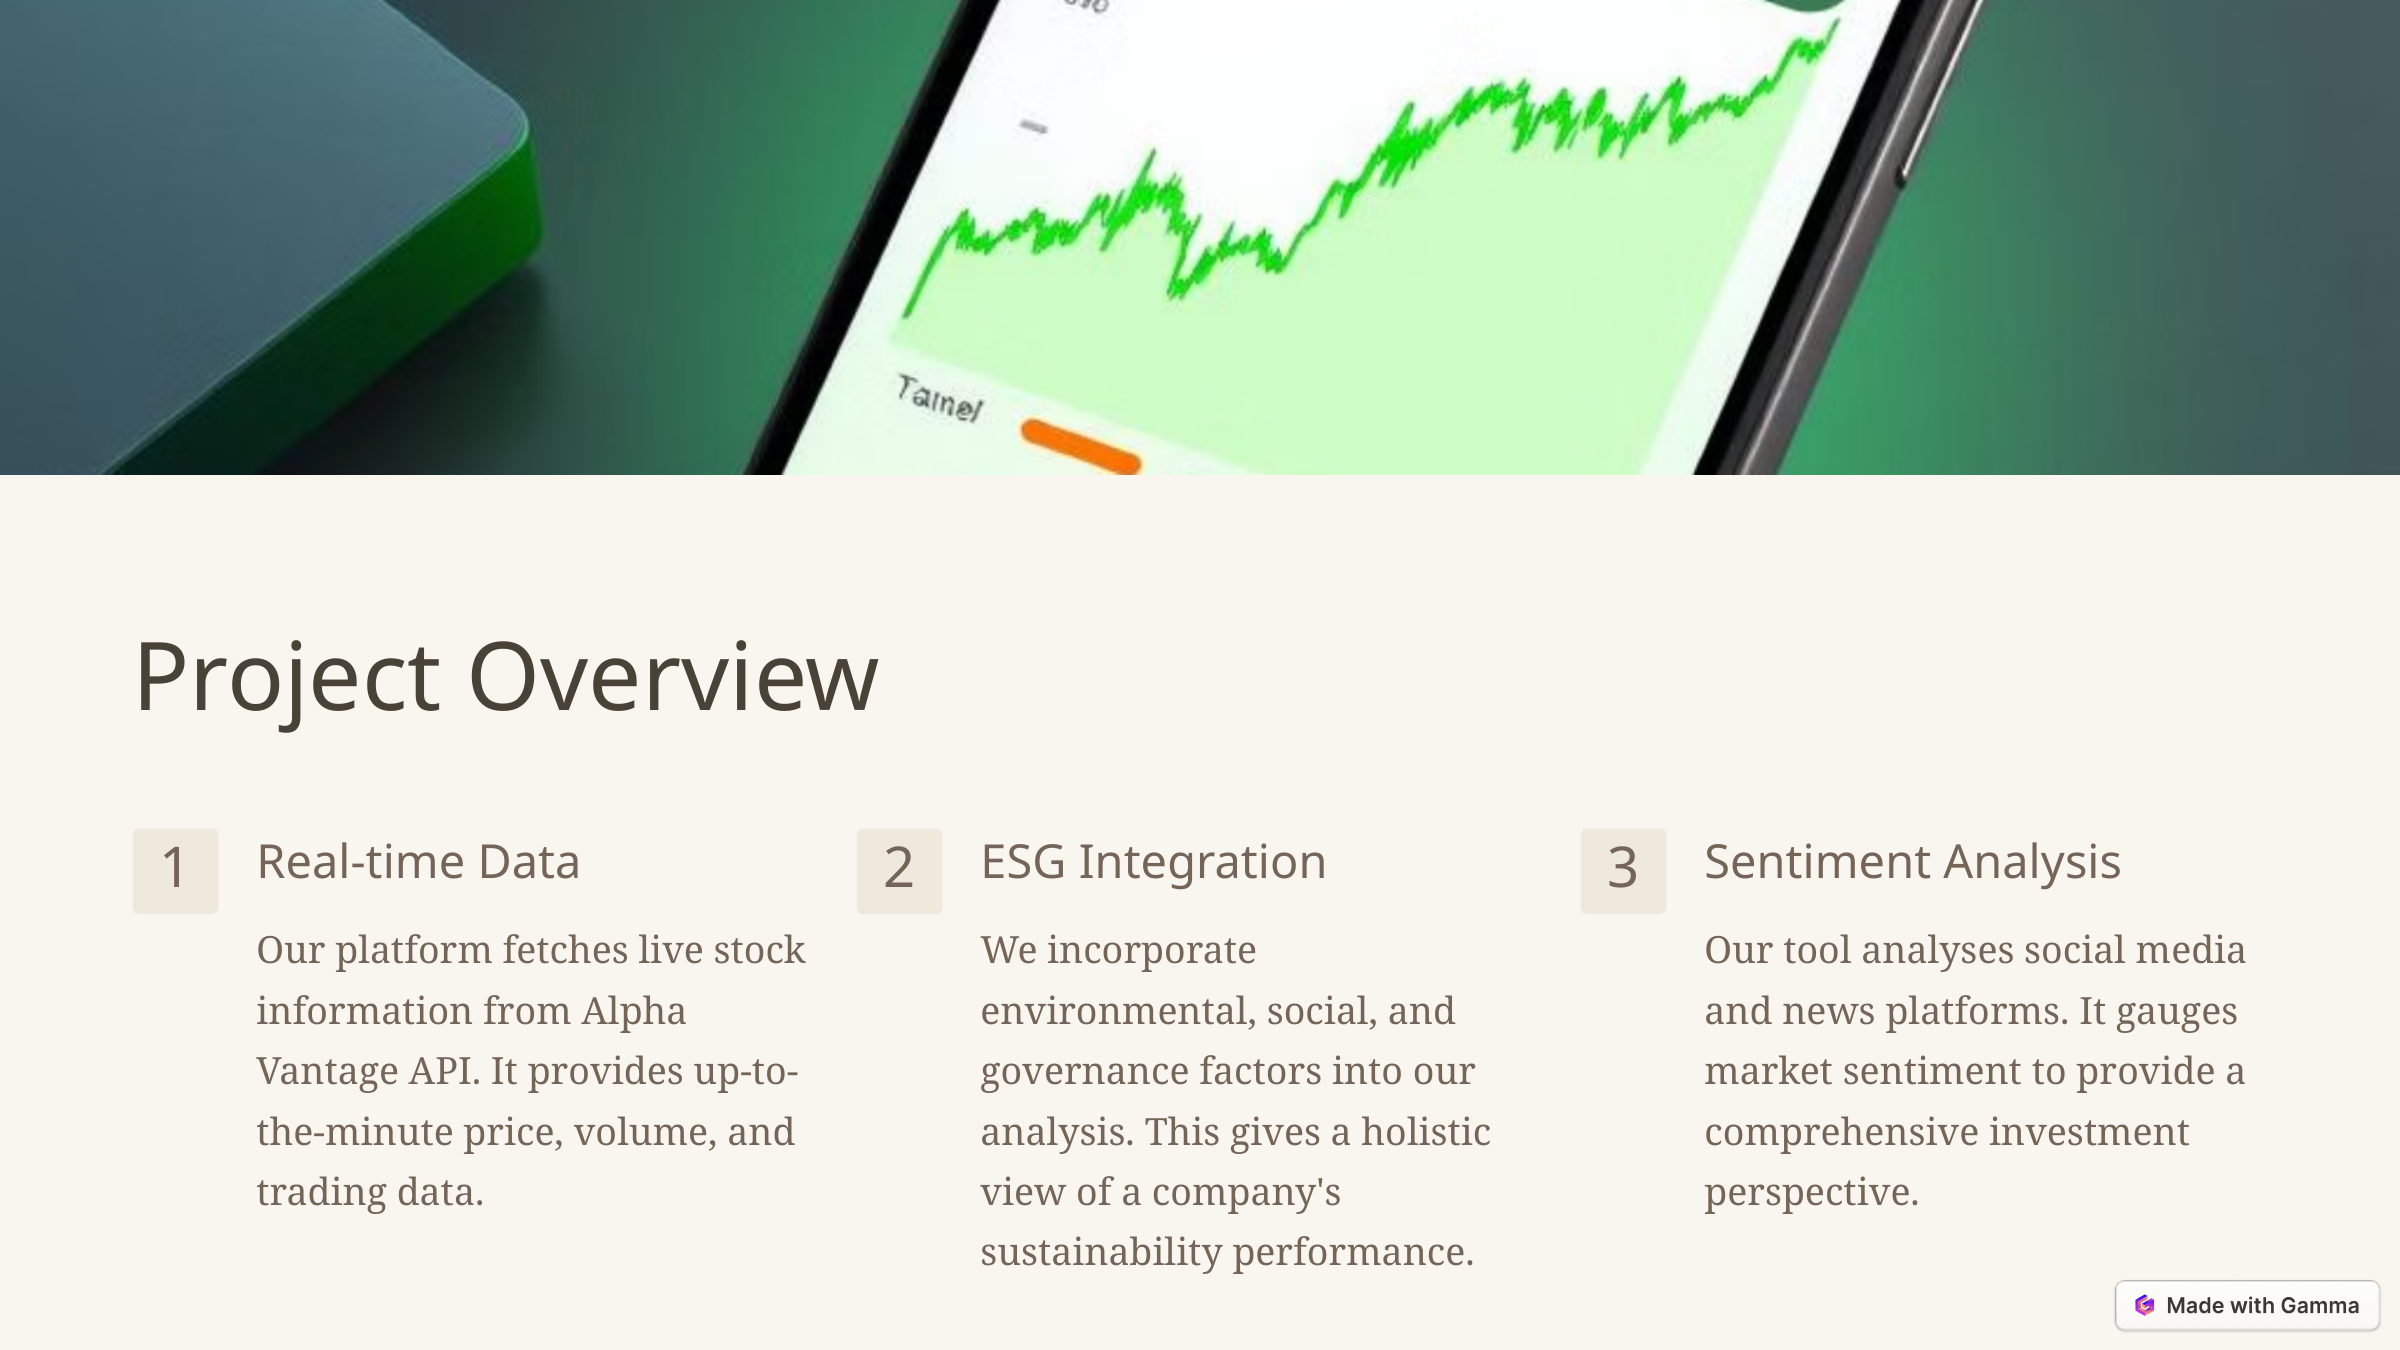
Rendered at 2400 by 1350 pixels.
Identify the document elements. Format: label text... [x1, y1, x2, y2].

text_box Our platform fetches live stock information from Alpha Vantage API. It provides up-to-the-minute price, volume, and trading data. [256, 910, 819, 1215]
text_box 1 [162, 842, 190, 900]
text_box [1580, 828, 1667, 915]
text_box 3 [1606, 842, 1641, 900]
text_box 2 [882, 842, 917, 900]
text_box We incorporate environmental, social, and governance factors into our analysis. This gives a holistic view of a company's sustainability performance. [980, 910, 1543, 1215]
text_box Real-time Data [256, 828, 732, 888]
text_box Sentiment Analysis [1704, 828, 2180, 888]
text_box ESG Integration [980, 828, 1456, 888]
picture [0, 0, 2400, 475]
picture [2106, 1271, 2389, 1339]
text_box [132, 828, 219, 915]
text_box [856, 828, 943, 915]
text_box Project Overview [132, 610, 1083, 729]
text_box Our tool analyses social media and news platforms. It gauges market sentiment to provide a comprehensive investment perspective. [1704, 910, 2267, 1215]
